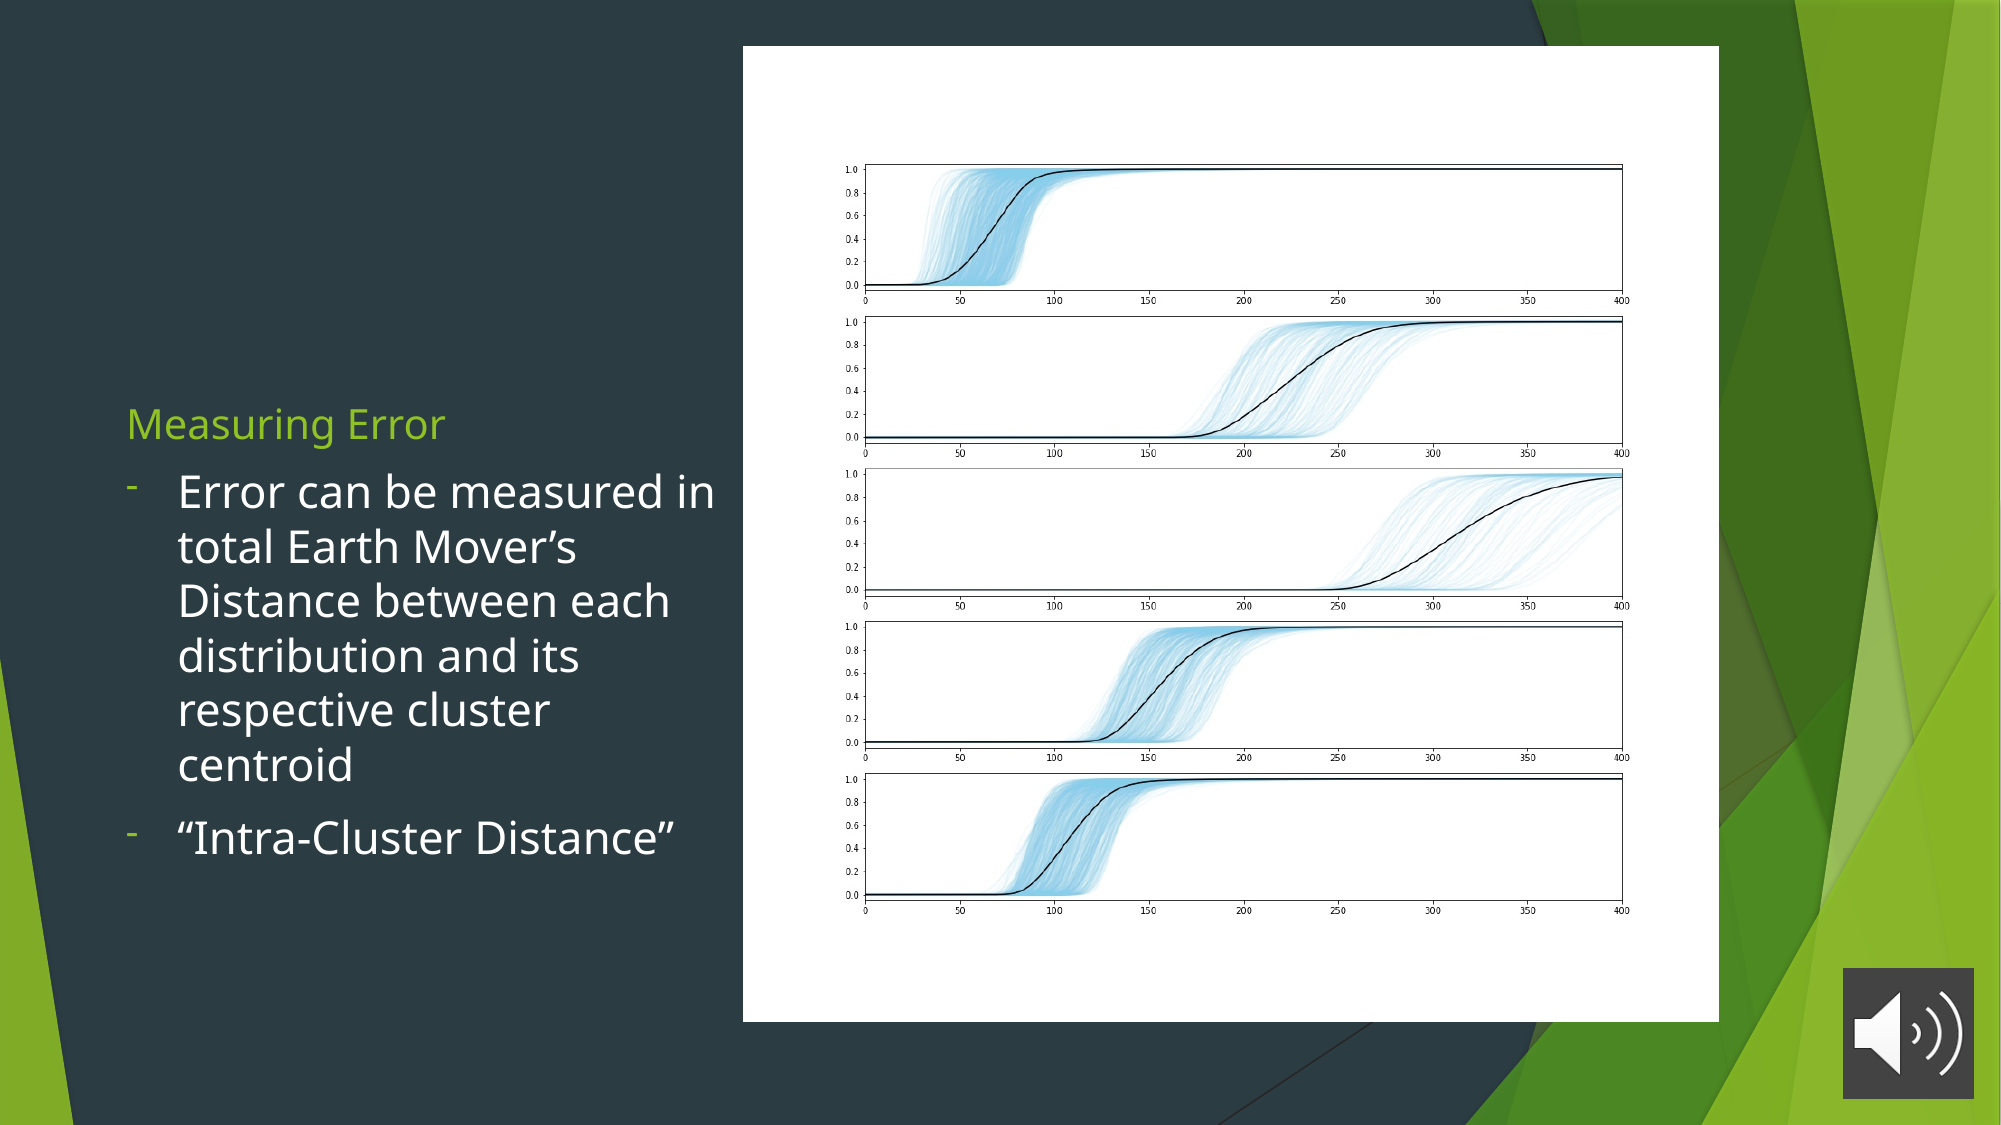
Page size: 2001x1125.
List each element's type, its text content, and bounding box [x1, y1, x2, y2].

picture [1841, 966, 1976, 1101]
list Error can be measured in total Earth Mover’s Distance between each distribution and its respective cluster centroid “Intra-Cluster Distance” [111, 455, 738, 880]
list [742, 45, 1719, 1022]
title Measuring Error [111, 245, 738, 455]
